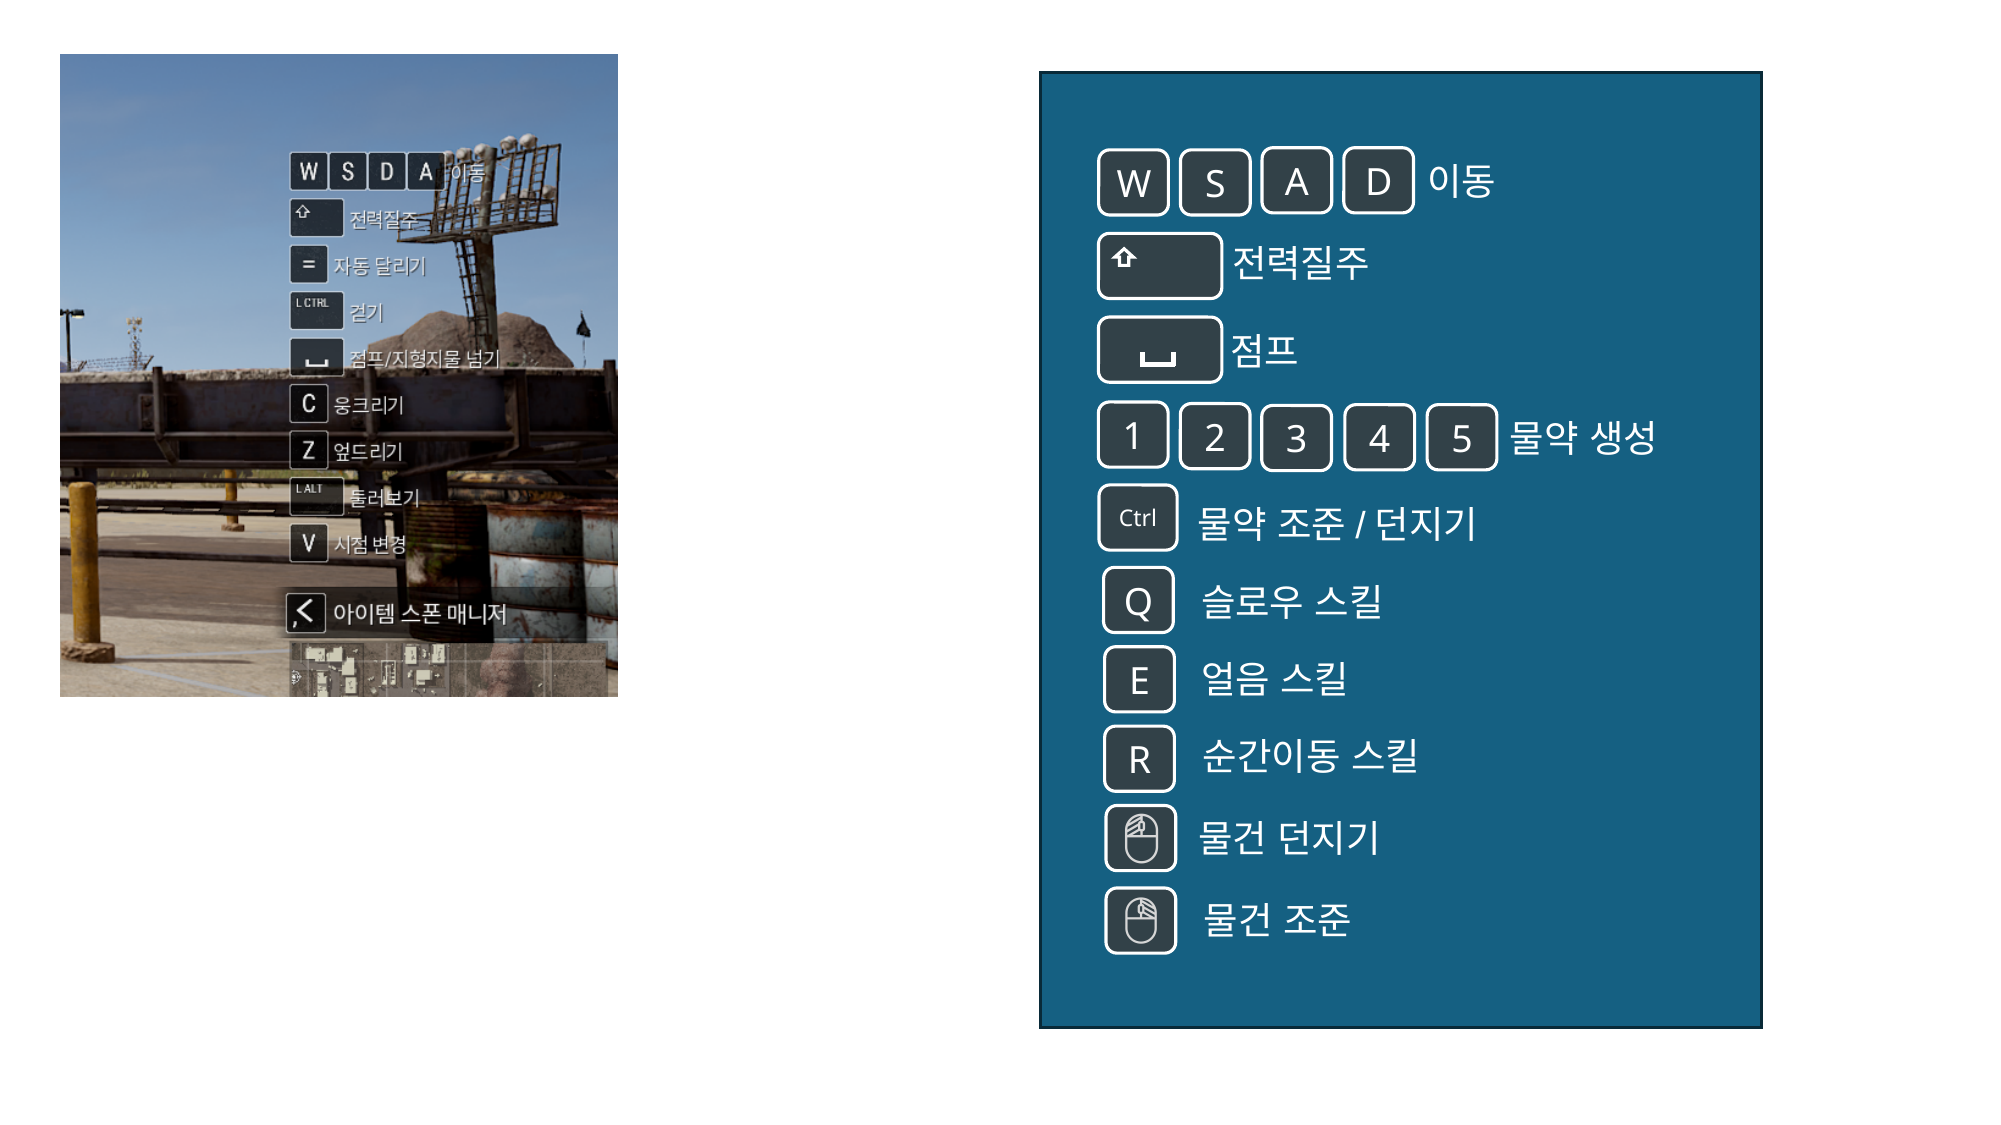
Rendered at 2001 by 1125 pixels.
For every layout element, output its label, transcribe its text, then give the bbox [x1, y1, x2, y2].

text_box [1096, 315, 1221, 384]
text_box 물약 조준/던지기 [1183, 493, 1505, 554]
text_box S [1178, 148, 1252, 217]
text_box E [1103, 645, 1176, 714]
text_box 3 [1260, 403, 1334, 473]
text_box 얼음 스킬 [1186, 648, 1508, 709]
text_box 물건 조준 [1188, 889, 1511, 949]
text_box 2 [1178, 401, 1252, 471]
text_box [1096, 231, 1223, 301]
text_box [1110, 246, 1138, 267]
text_box [1039, 71, 1763, 1029]
text_box 물약 생성 [1495, 407, 1773, 468]
text_box 1 [1096, 400, 1170, 469]
text_box D [1342, 146, 1413, 215]
text_box Q [1101, 565, 1175, 635]
text_box R [1103, 724, 1176, 793]
text_box 4 [1343, 403, 1417, 472]
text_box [1105, 887, 1177, 954]
text_box W [1097, 148, 1170, 217]
text_box [1140, 362, 1175, 367]
text_box 슬로우 스킬 [1186, 571, 1508, 632]
text_box 5 [1425, 403, 1495, 472]
text_box 점프 [1215, 320, 1399, 381]
text_box 전력질주 [1217, 232, 1401, 293]
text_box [1105, 804, 1177, 872]
text_box 순간이동 스킬 [1188, 725, 1510, 786]
text_box [1140, 352, 1145, 366]
text_box A [1260, 146, 1334, 215]
text_box 이동 [1412, 150, 1530, 210]
picture [59, 53, 619, 697]
text_box 물건 던지기 [1183, 807, 1506, 867]
text_box Ctrl [1097, 483, 1179, 552]
text_box [1171, 352, 1176, 366]
